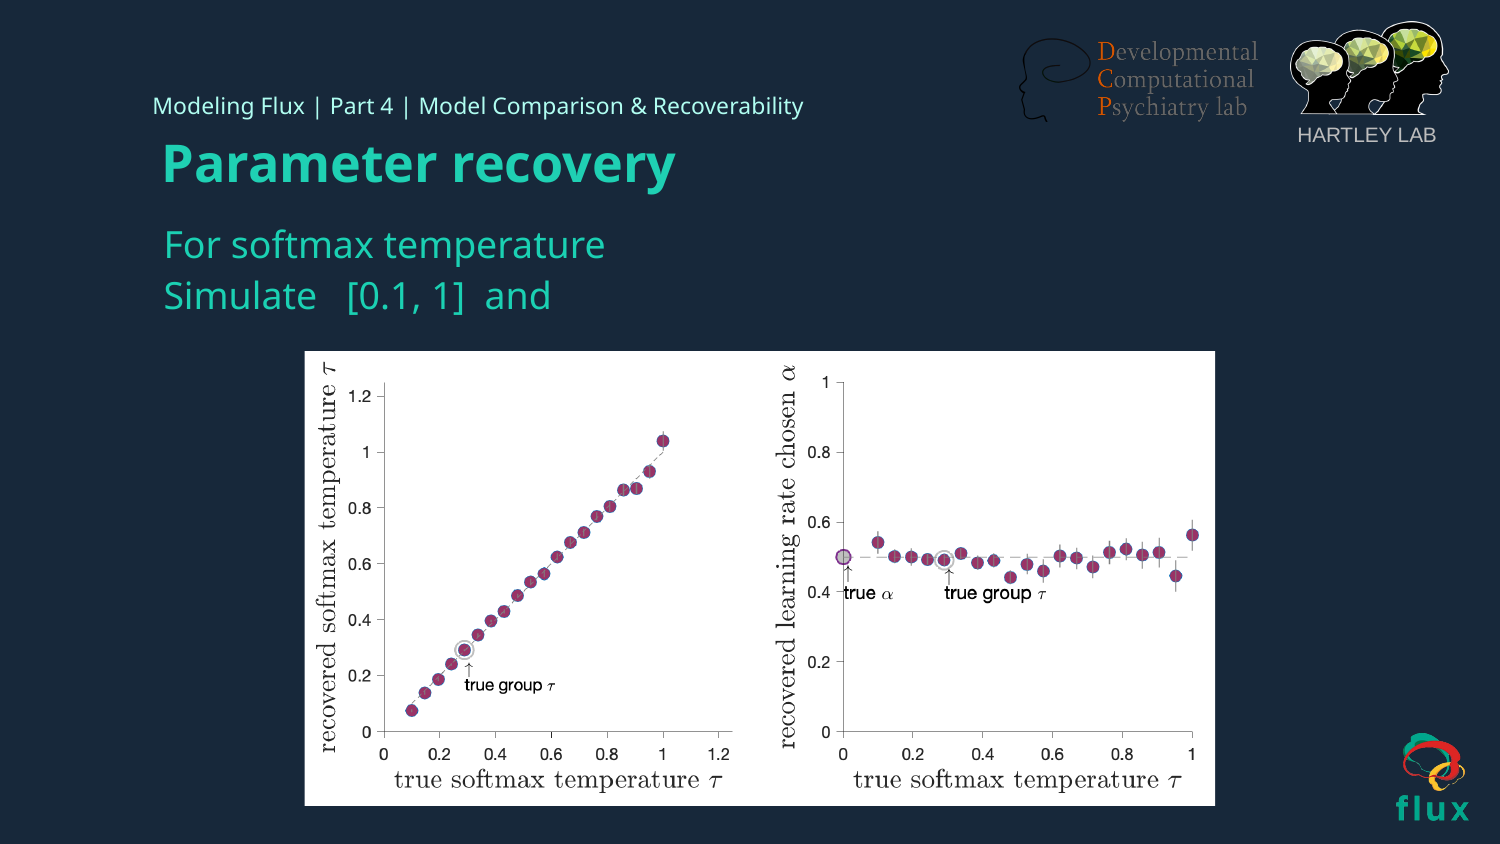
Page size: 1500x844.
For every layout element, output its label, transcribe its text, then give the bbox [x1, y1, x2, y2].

picture [1014, 38, 1244, 124]
title Parameter recovery [146, 132, 1245, 272]
picture [304, 350, 1216, 806]
text_box Modeling Flux | Part 4 | Model Comparison & Recoverability [137, 78, 1118, 134]
picture [1390, 728, 1471, 823]
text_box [1244, 20, 1490, 156]
